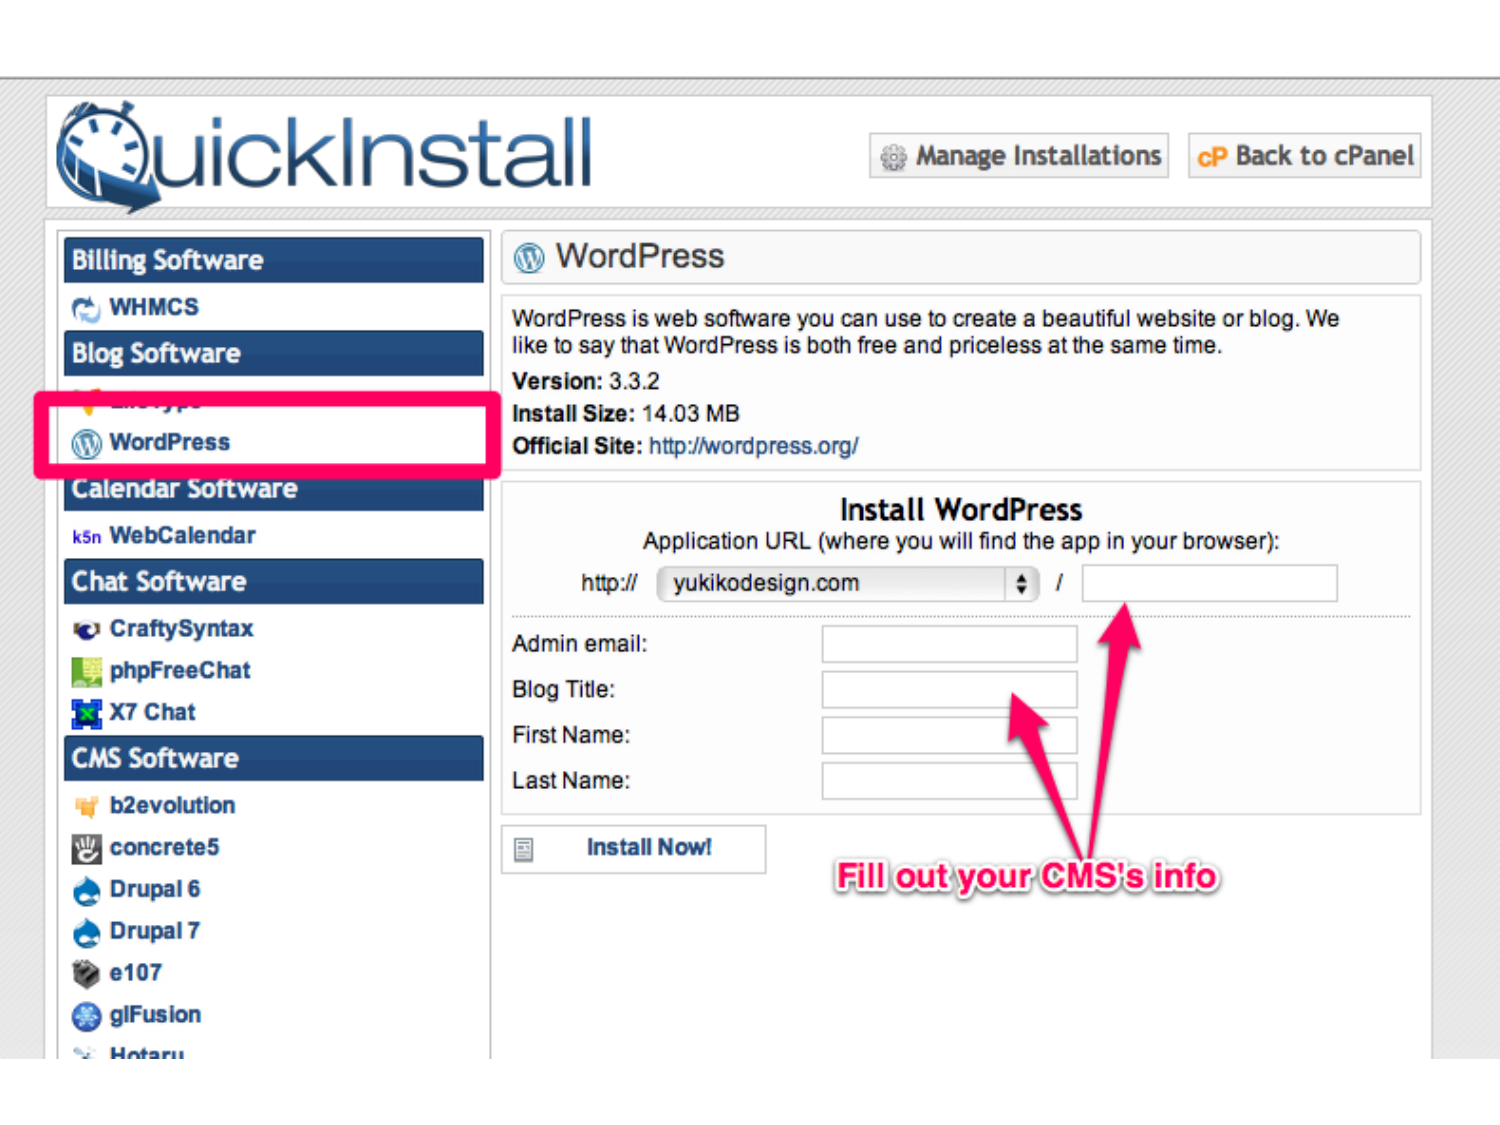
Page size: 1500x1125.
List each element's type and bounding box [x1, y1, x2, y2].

picture [0, 76, 1500, 1059]
